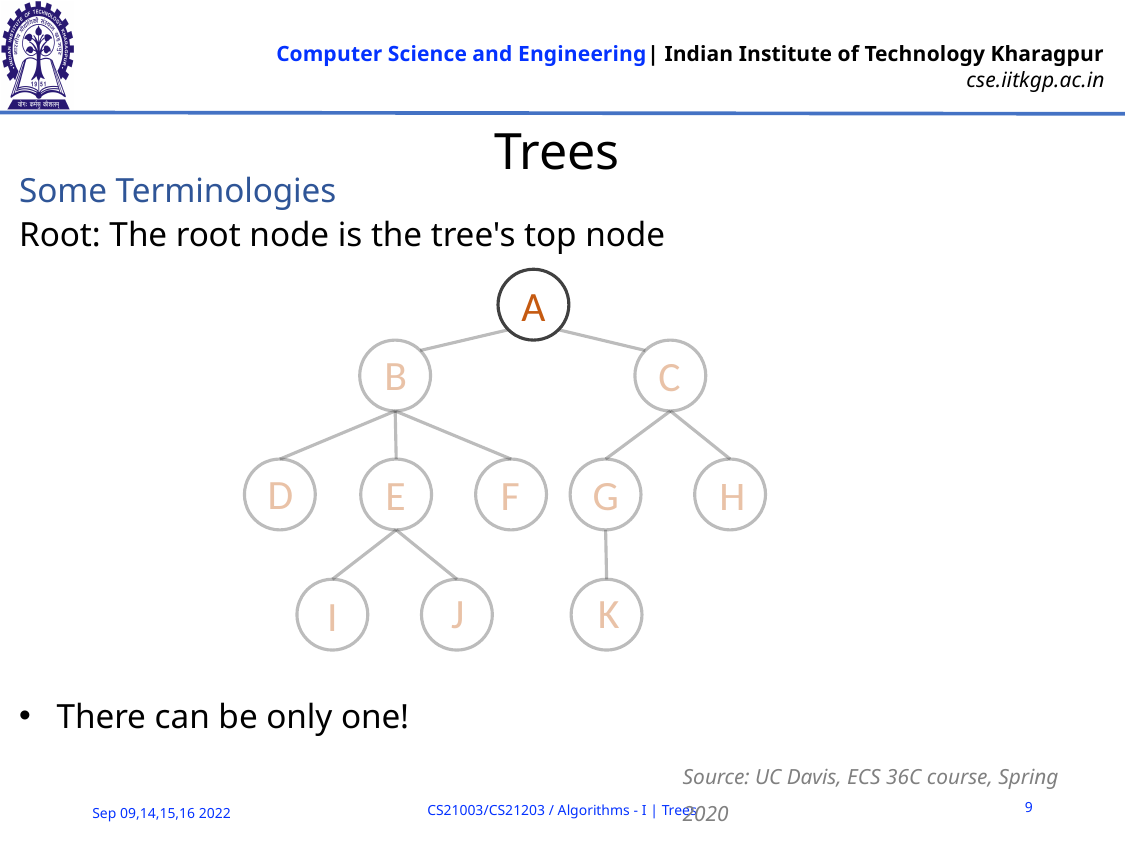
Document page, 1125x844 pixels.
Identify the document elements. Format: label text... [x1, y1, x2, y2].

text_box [396, 529, 457, 580]
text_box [279, 410, 395, 460]
text_box [359, 469, 370, 520]
text_box [353, 584, 369, 645]
text_box [420, 584, 478, 652]
text_box [713, 527, 747, 531]
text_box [332, 529, 396, 580]
text_box D [252, 460, 309, 526]
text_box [558, 329, 646, 351]
text_box [494, 527, 528, 531]
text_box E [370, 461, 421, 527]
text_box [421, 467, 433, 522]
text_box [420, 329, 509, 351]
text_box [670, 410, 731, 460]
text_box [635, 591, 644, 638]
text_box [569, 471, 577, 518]
text_box H [704, 461, 761, 527]
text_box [395, 410, 512, 460]
text_box K [583, 579, 635, 644]
text_box [243, 471, 252, 518]
text_box Source: UC Davis, ECS 36C course, Spring 2020 [668, 775, 1121, 802]
text_box [480, 586, 494, 643]
text_box [309, 472, 317, 517]
text_box F [485, 461, 535, 527]
text_box [584, 644, 629, 652]
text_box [605, 410, 670, 460]
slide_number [77, 798, 274, 844]
text_box [633, 352, 643, 400]
text_box [423, 352, 432, 399]
text_box [535, 467, 548, 522]
text_box [589, 527, 622, 531]
footer CS21003/CS21203 / Algorithms - I | Trees [185, 787, 940, 833]
text_box [761, 475, 767, 514]
slide_number 9 [992, 802, 1048, 831]
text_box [497, 269, 569, 341]
text_box [315, 647, 350, 652]
text_box [634, 471, 643, 518]
text_box G [577, 461, 634, 527]
title Trees [35, 78, 1078, 221]
text_box J [436, 579, 480, 645]
picture [1, 1, 74, 110]
text_box I [312, 581, 353, 647]
text_box [570, 586, 583, 643]
text_box Some Terminologies Root: The root node is the tree's top node There can be only one! [4, 166, 1111, 747]
text_box B [369, 341, 423, 407]
text_box [295, 584, 312, 645]
text_box C [643, 342, 696, 408]
text_box [696, 349, 707, 402]
text_box [693, 469, 704, 520]
text_box [358, 350, 369, 401]
text_box [261, 526, 299, 531]
text_box [474, 468, 485, 520]
